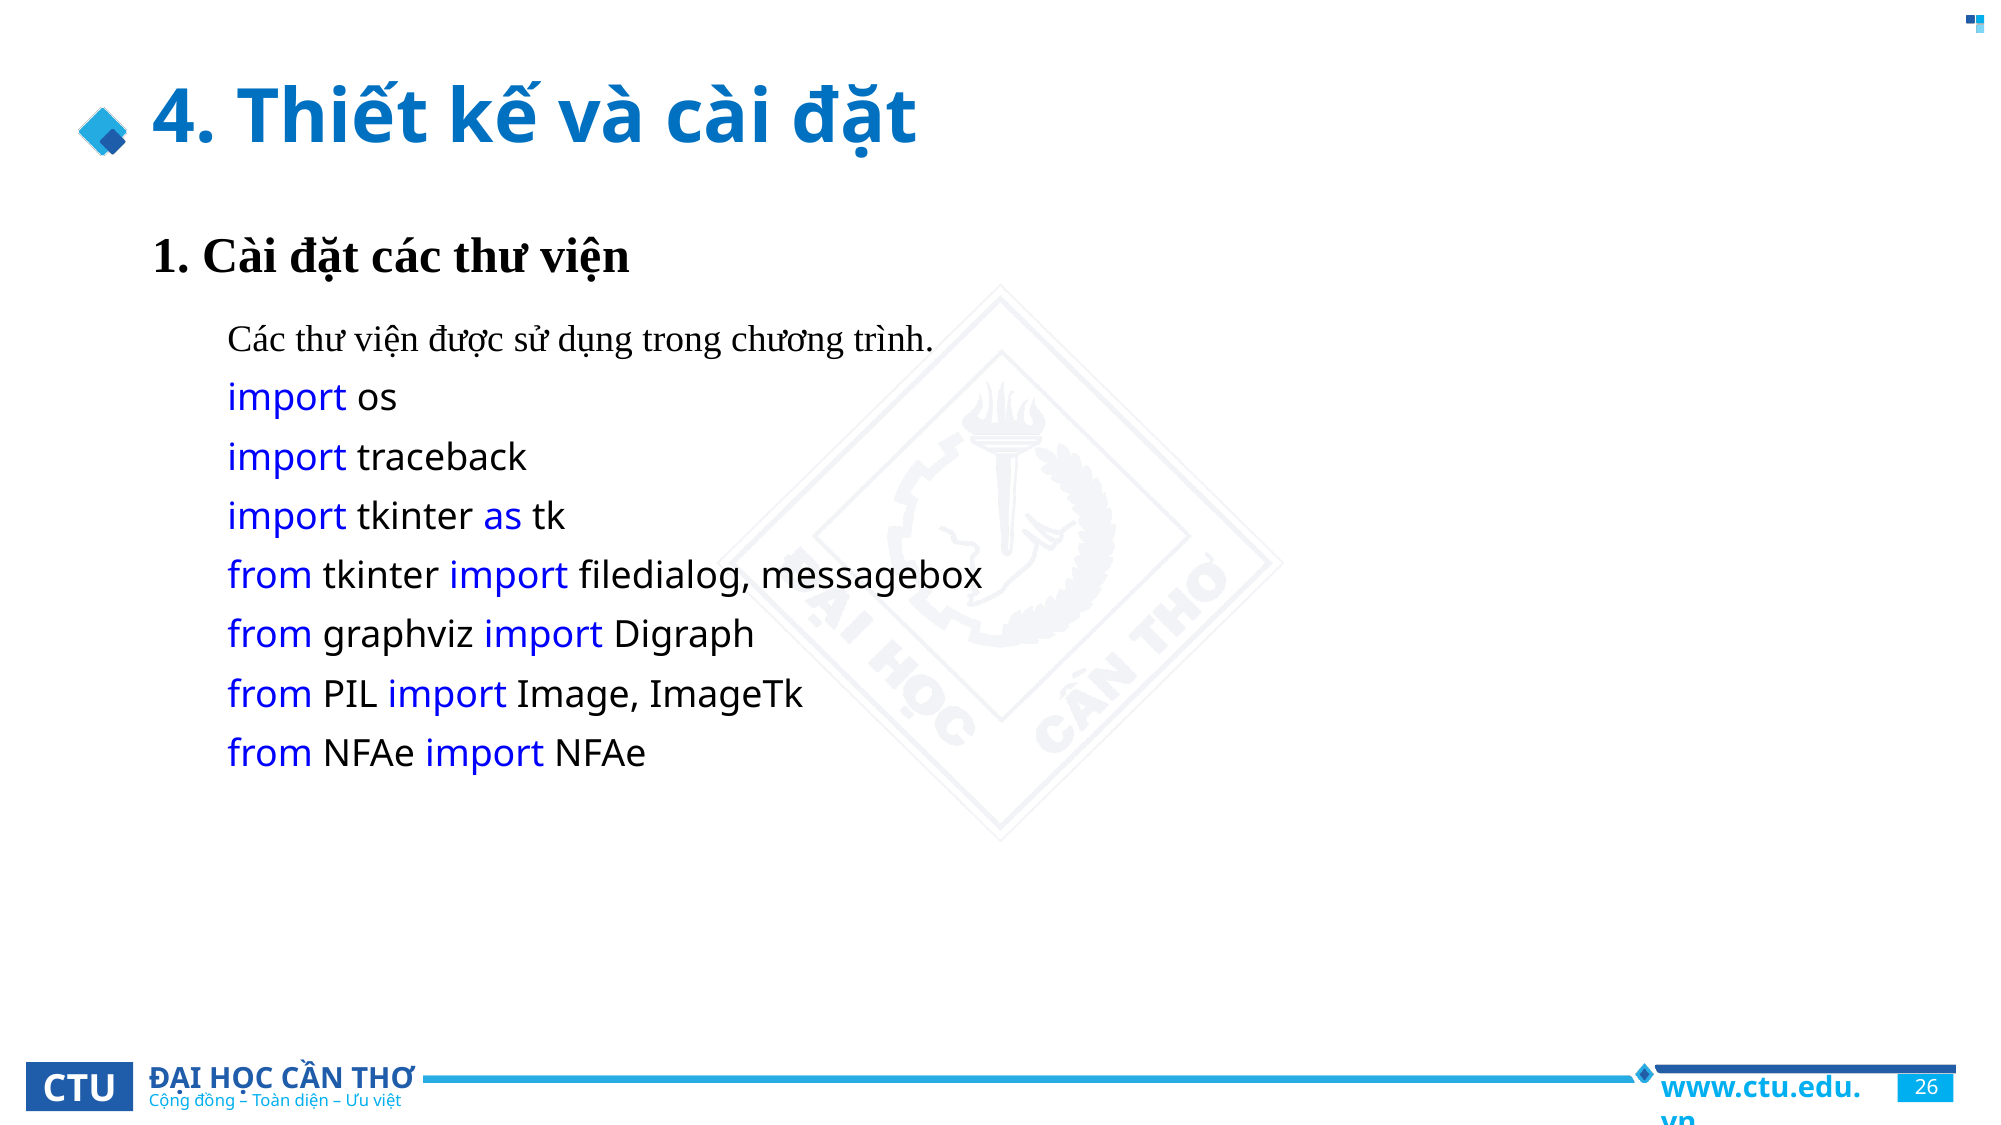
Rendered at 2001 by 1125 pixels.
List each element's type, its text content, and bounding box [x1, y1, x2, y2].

list 1. Cài đặt các thư viện Các thư viện được sử dụng trong chương trình. import os import traceback import tkinter as tk from tkinter import filedialog, messagebox from graphviz import Digraph from PIL import Image, ImageTk from NFAe import NFAe [137, 205, 1863, 920]
title 4. Thiết kế và cài đặt [137, 66, 1863, 170]
picture [1966, 15, 1985, 33]
picture [252, 1094, 261, 1106]
picture [78, 107, 127, 156]
picture [423, 1063, 1956, 1083]
